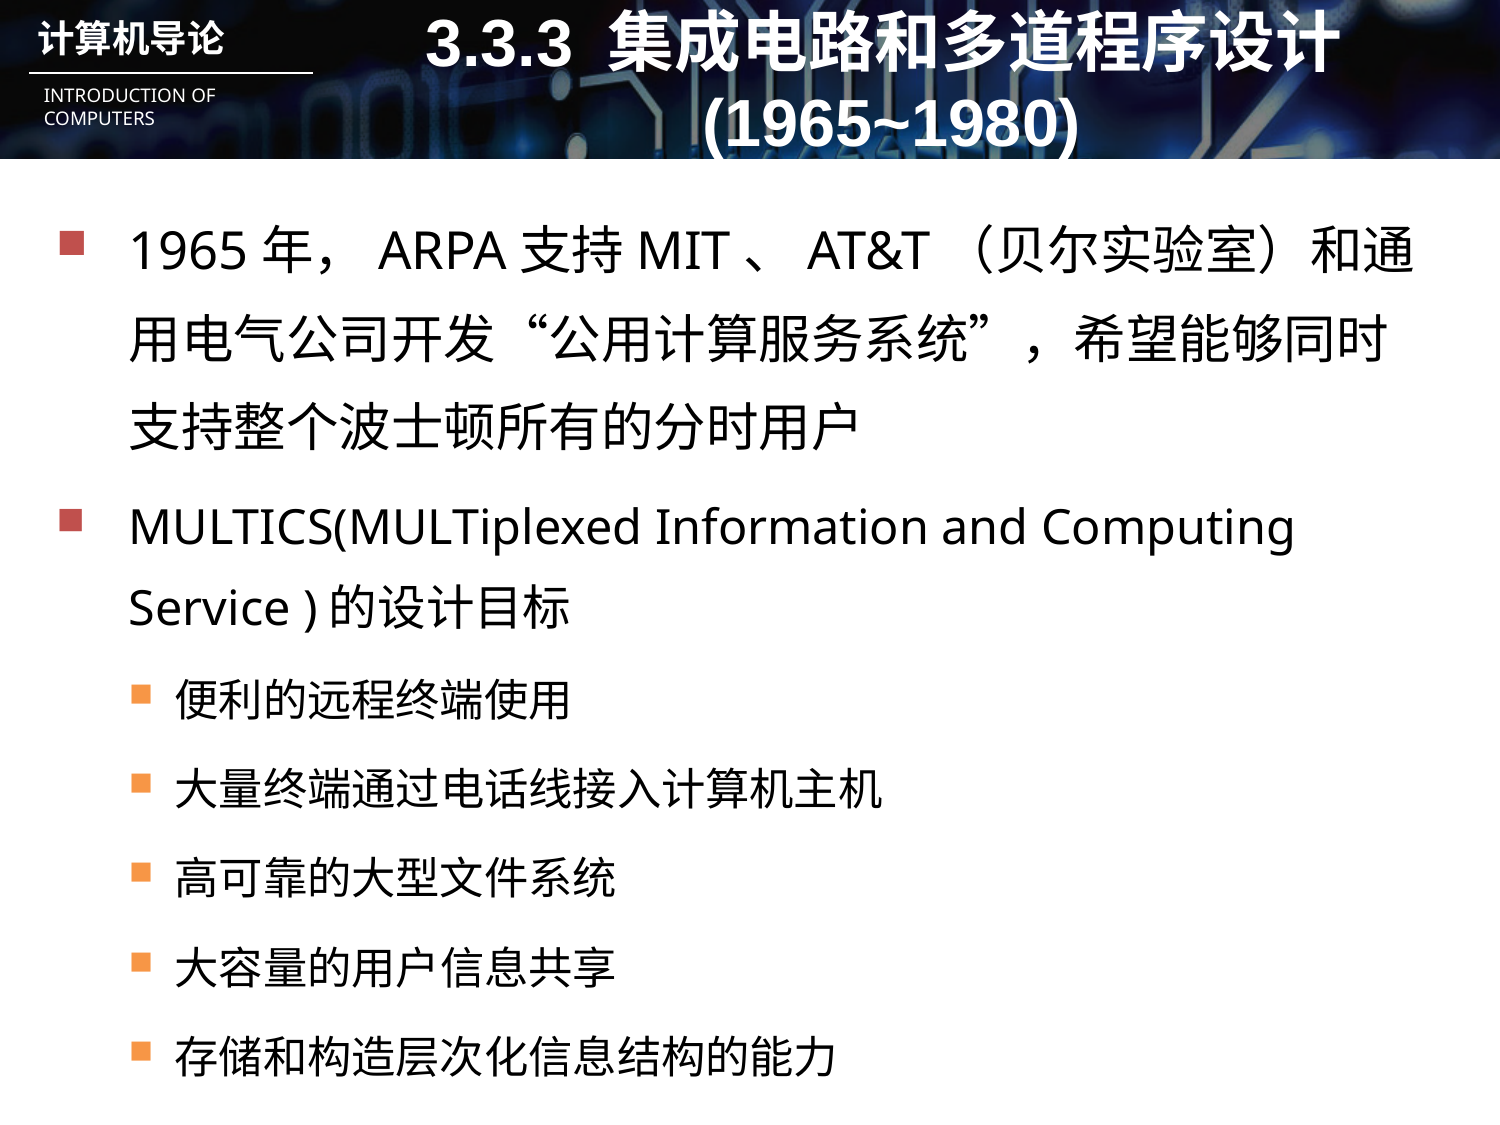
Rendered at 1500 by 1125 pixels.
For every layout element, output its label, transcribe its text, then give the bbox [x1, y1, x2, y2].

title 3.3.3 集成电路和多道程序设计(1965~1980) [360, 21, 1424, 138]
list 1965年，ARPA支持MIT、AT&T（贝尔实验室）和通用电气公司开发“公用计算服务系统”，希望能够同时支持整个波士顿所有的分时用户 MULTICS(MULTiplexed Information and Computing Service )的设计目标 便利的远程终端使用 大量终端通过电话线接入计算机主机 高可靠的大型文件系统 大容量的用户信息共享 存储和构造层次化信息结构的能力 [41, 184, 1447, 1094]
picture [0, 0, 1500, 159]
